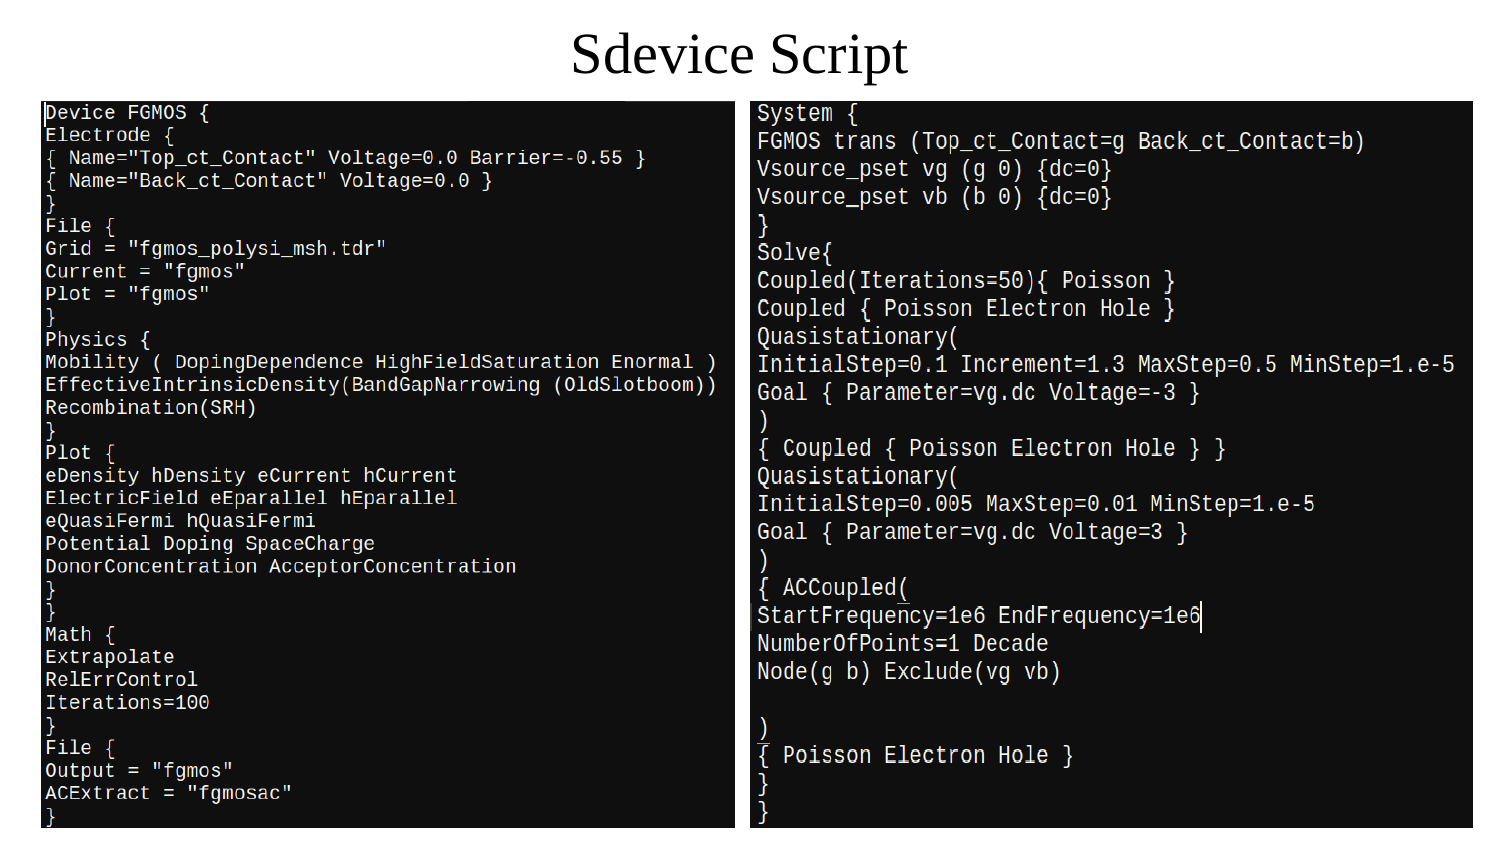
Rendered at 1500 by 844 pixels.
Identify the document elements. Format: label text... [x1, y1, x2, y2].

picture [749, 101, 1473, 828]
picture [40, 101, 735, 828]
title Sdevice Script [41, 0, 1439, 94]
